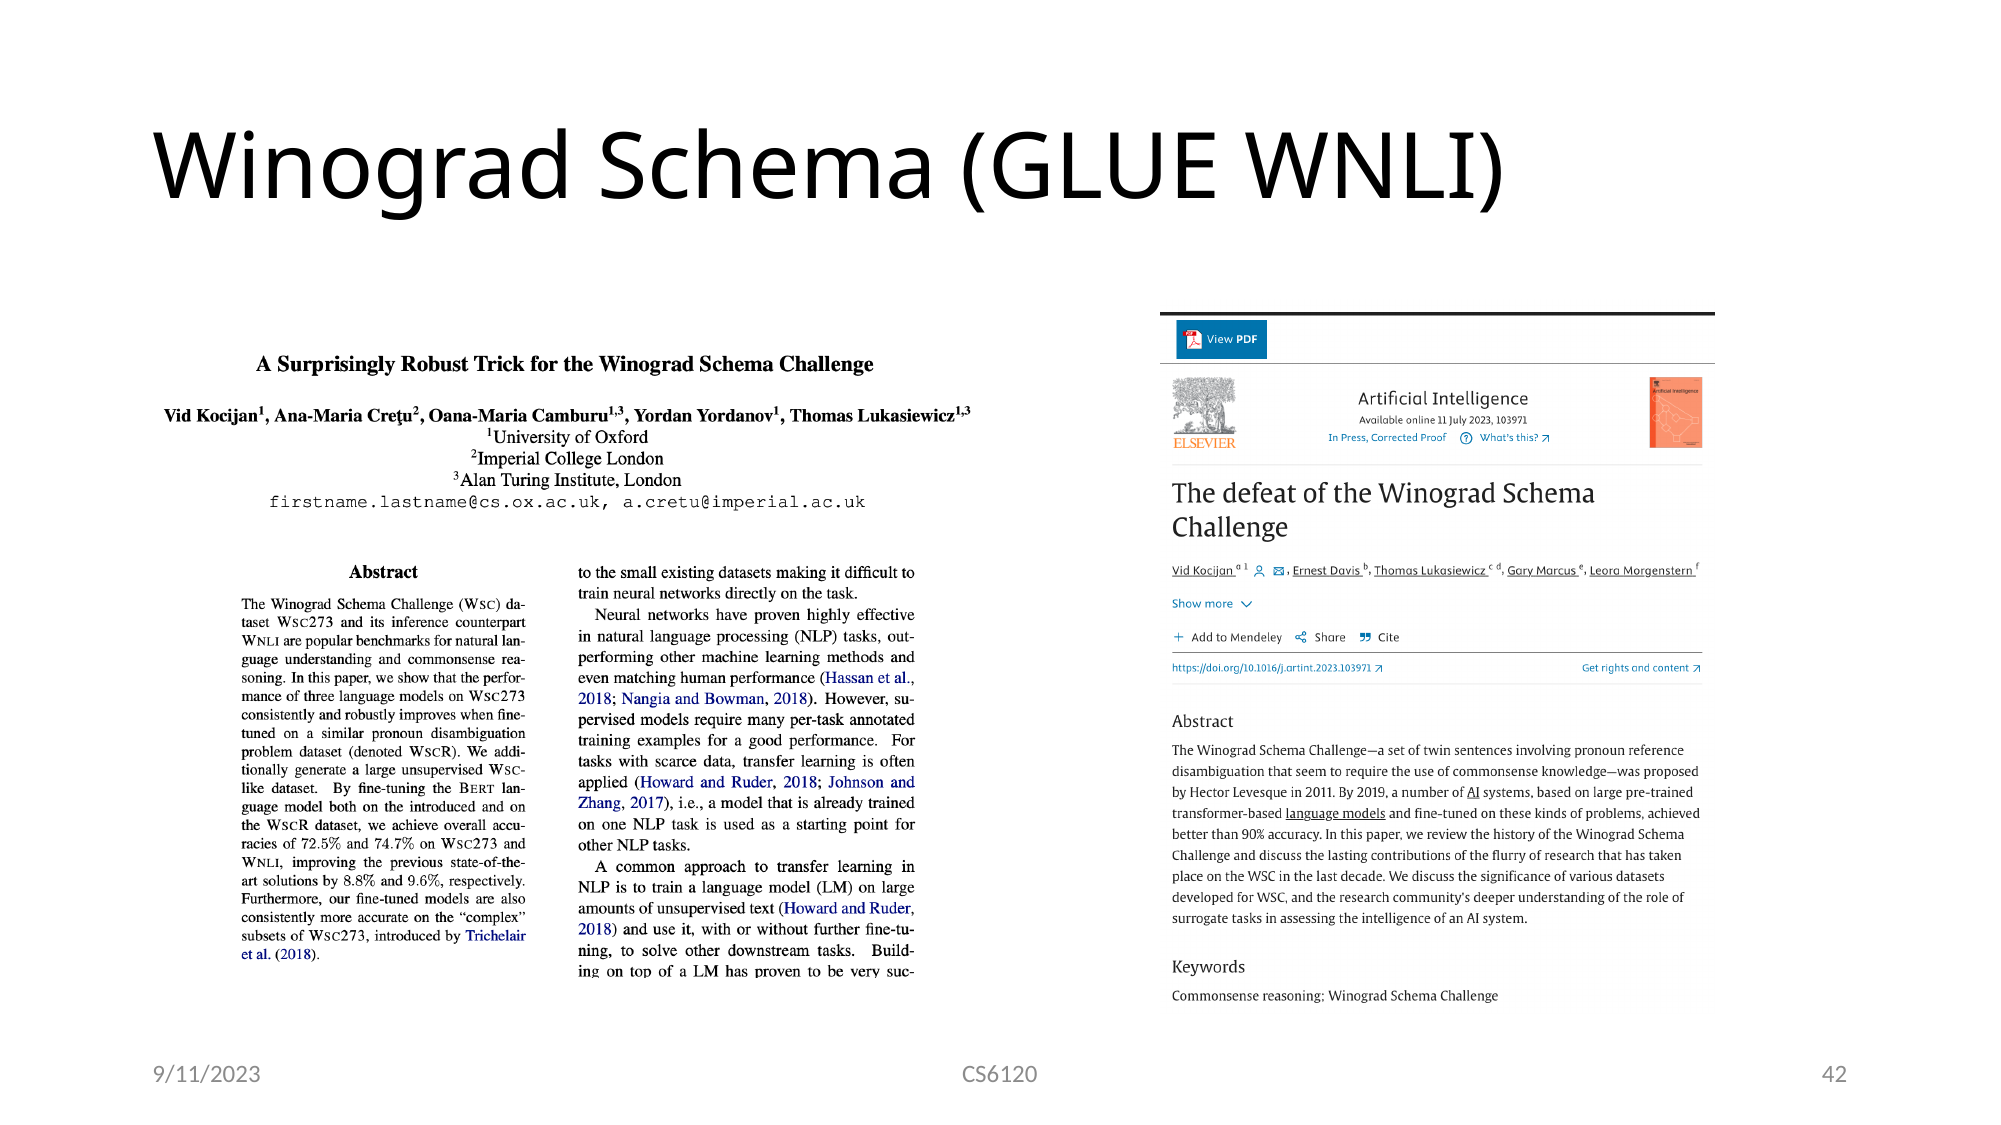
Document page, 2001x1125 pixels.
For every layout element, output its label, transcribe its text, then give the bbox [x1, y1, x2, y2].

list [1160, 299, 1715, 1014]
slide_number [137, 1042, 588, 1103]
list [137, 335, 988, 978]
slide_number 42 [1412, 1042, 1863, 1103]
footer CS6120 [662, 1042, 1338, 1103]
title Winograd Schema (GLUE WNLI) [137, 59, 1863, 278]
